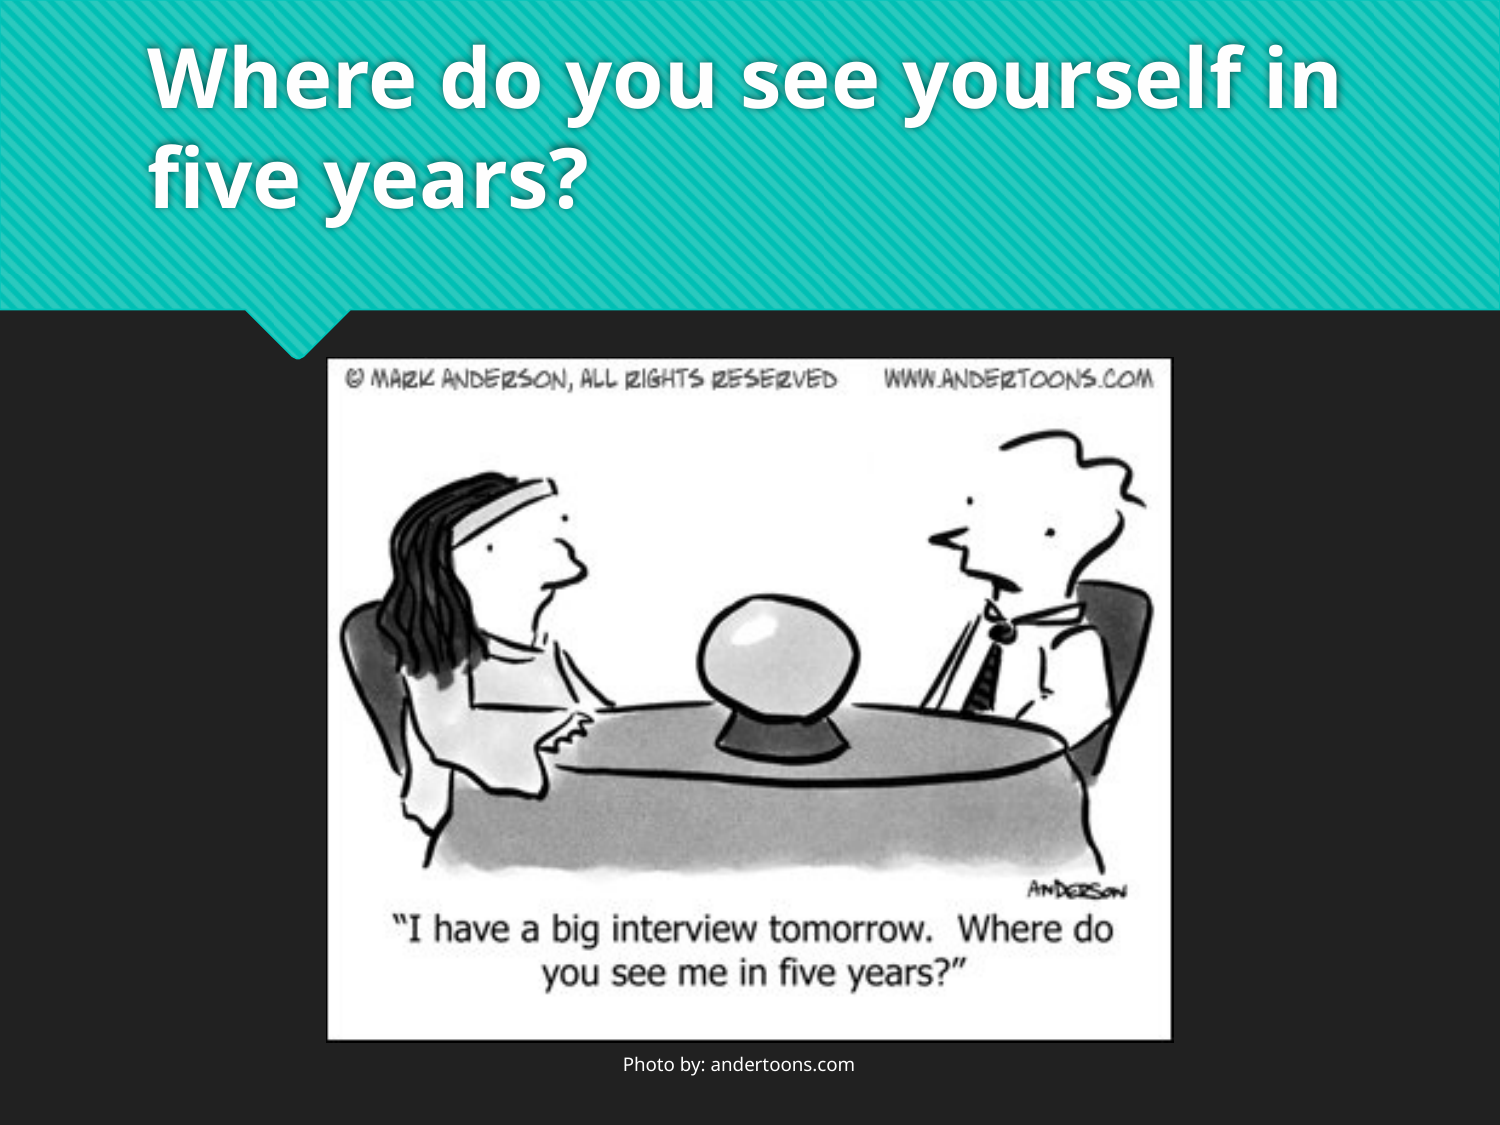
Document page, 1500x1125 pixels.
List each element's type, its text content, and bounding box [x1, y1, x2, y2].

picture [326, 357, 1174, 1043]
title Where do you see yourself in five years? [132, 73, 1368, 233]
text_box Photo by: andertoons.com [608, 1045, 870, 1083]
